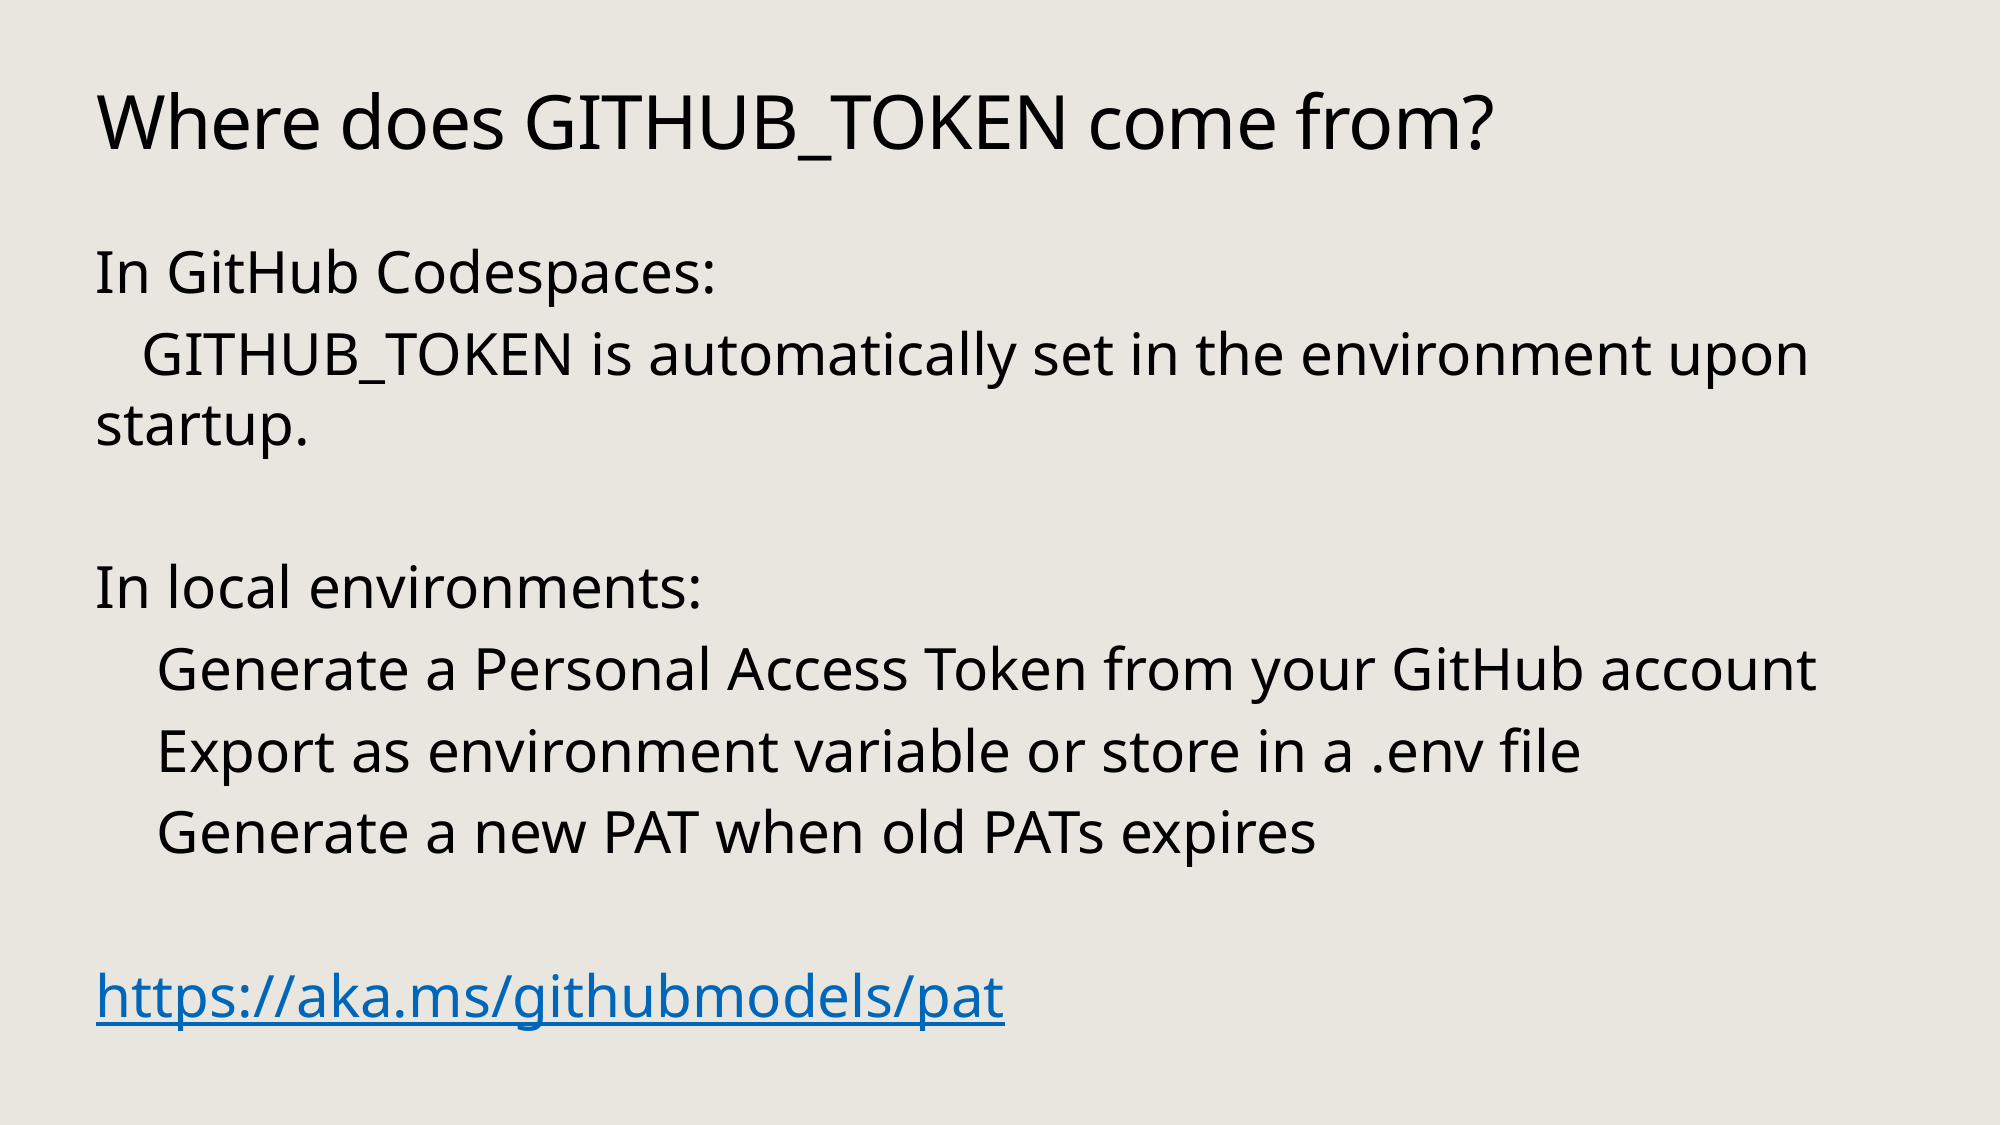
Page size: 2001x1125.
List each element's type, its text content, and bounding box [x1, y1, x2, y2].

title Where does GITHUB_TOKEN come from? [96, 75, 1904, 166]
list In GitHub Codespaces: GITHUB_TOKEN is automatically set in the environment upon startup. In local environments: Generate a Personal Access Token from your GitHub account Export as environment variable or store in a .env file Generate a new PAT when old PATs expires https://aka.ms/githubmodels/pat [95, 235, 1940, 985]
